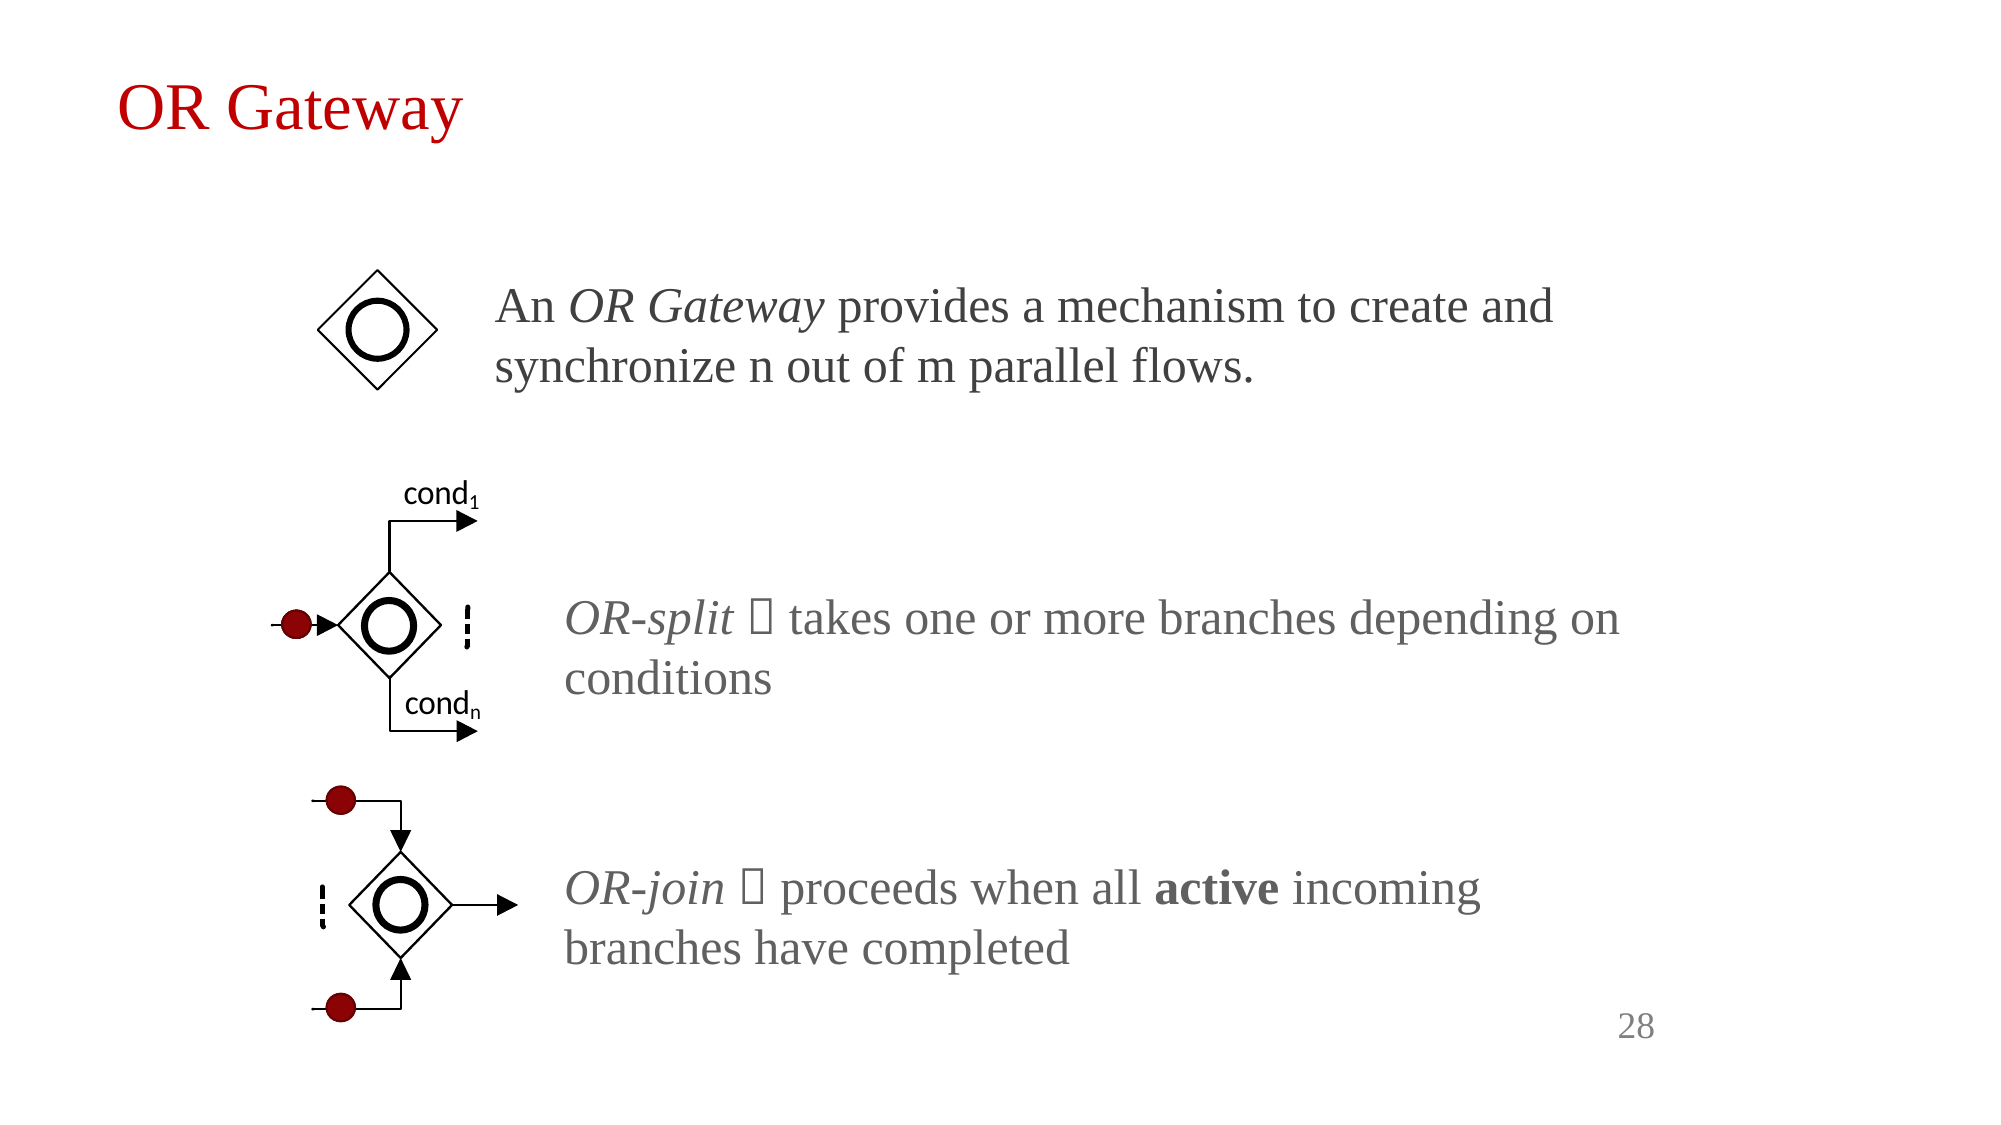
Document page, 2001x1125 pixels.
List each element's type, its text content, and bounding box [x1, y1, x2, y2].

text_box An OR Gateway provides a mechanism to create and synchronize n out of m parallel flows. [442, 264, 1603, 400]
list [312, 264, 443, 395]
title OR Gateway [102, 42, 1867, 173]
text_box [282, 785, 533, 1029]
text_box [264, 475, 537, 746]
slide_number 28 [1602, 994, 1691, 1019]
text_box OR-split  takes one or more branches depending on conditions OR-join  proceeds when all active incoming branches have completed [549, 577, 1639, 905]
